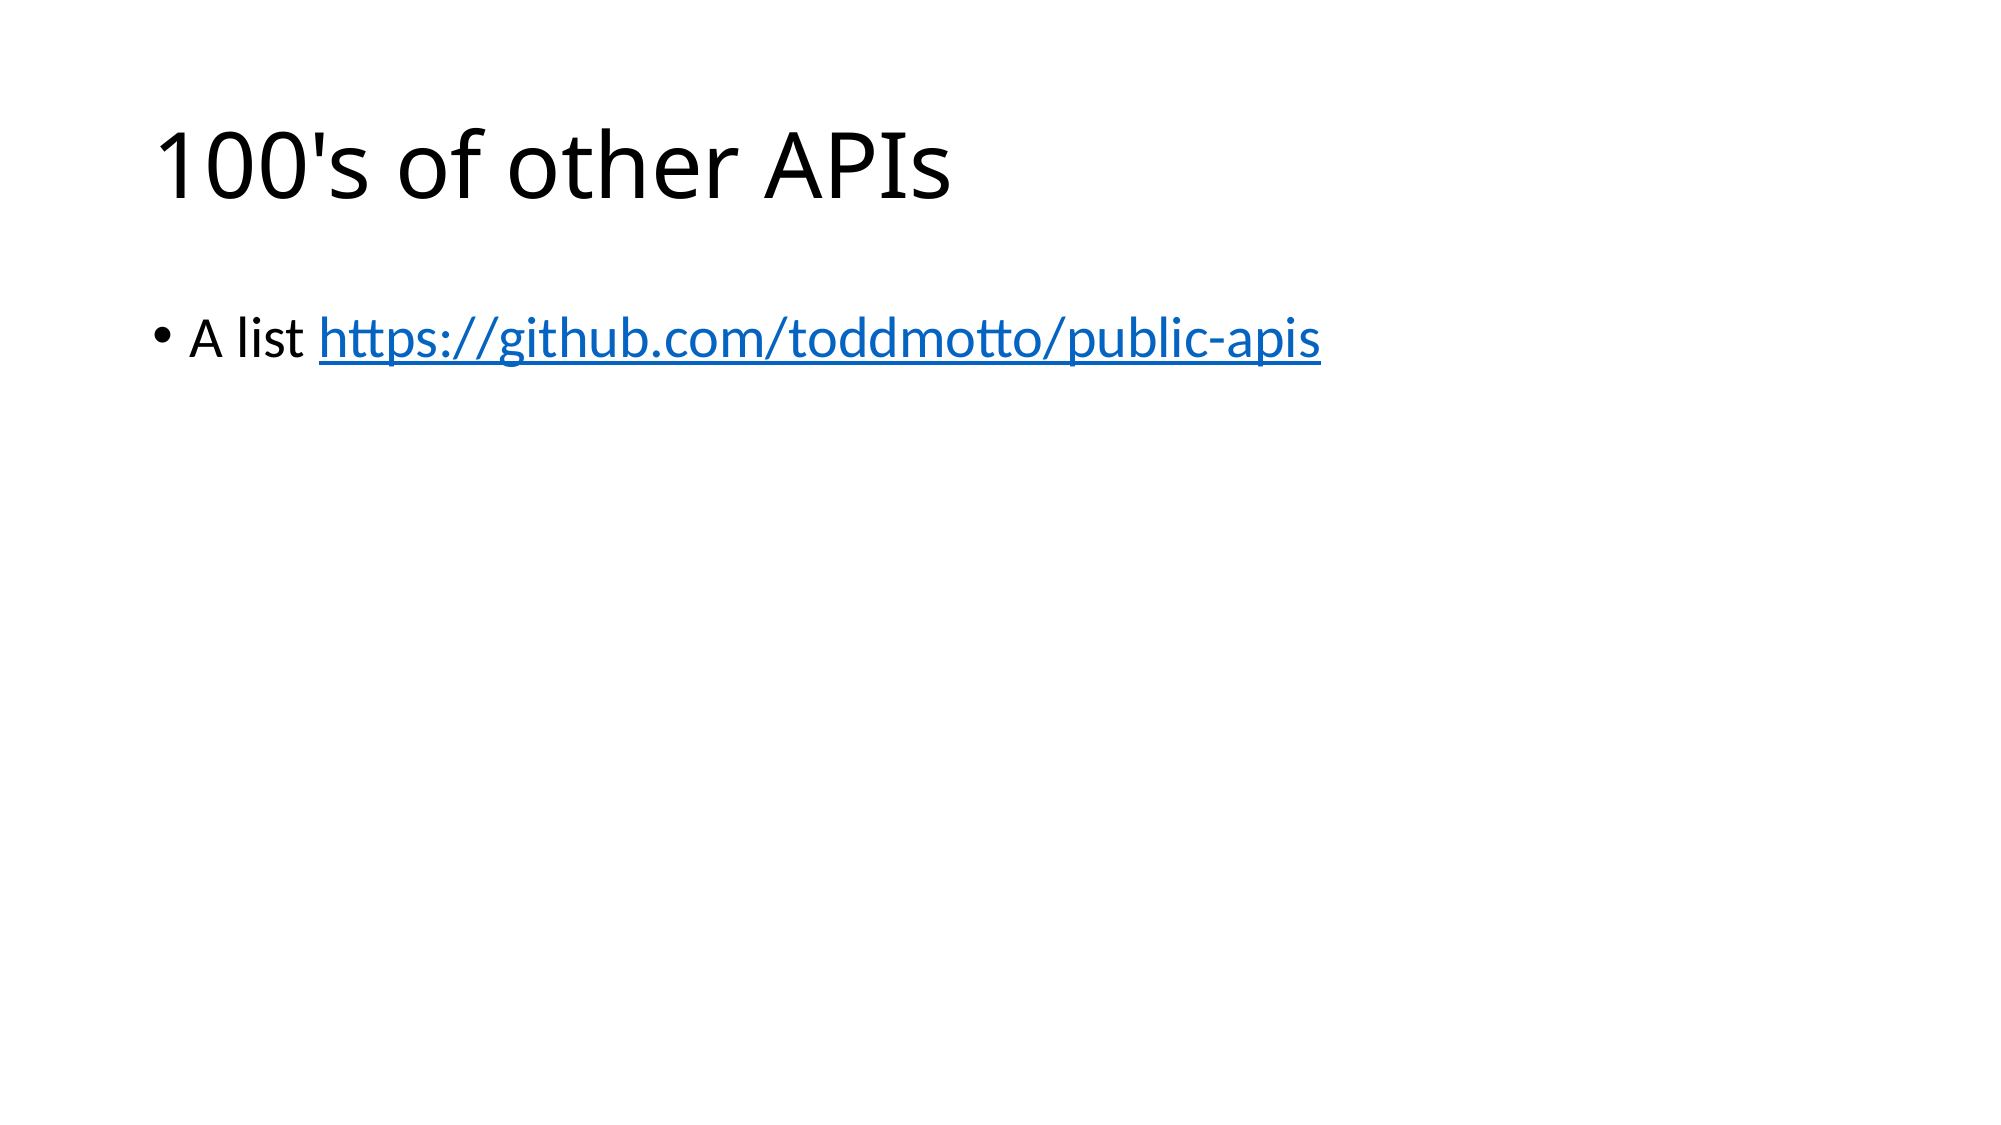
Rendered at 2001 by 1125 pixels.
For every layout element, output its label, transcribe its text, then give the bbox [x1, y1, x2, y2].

title 100's of other APIs [137, 59, 1863, 278]
list A list https://github.com/toddmotto/public-apis [137, 299, 1863, 1014]
